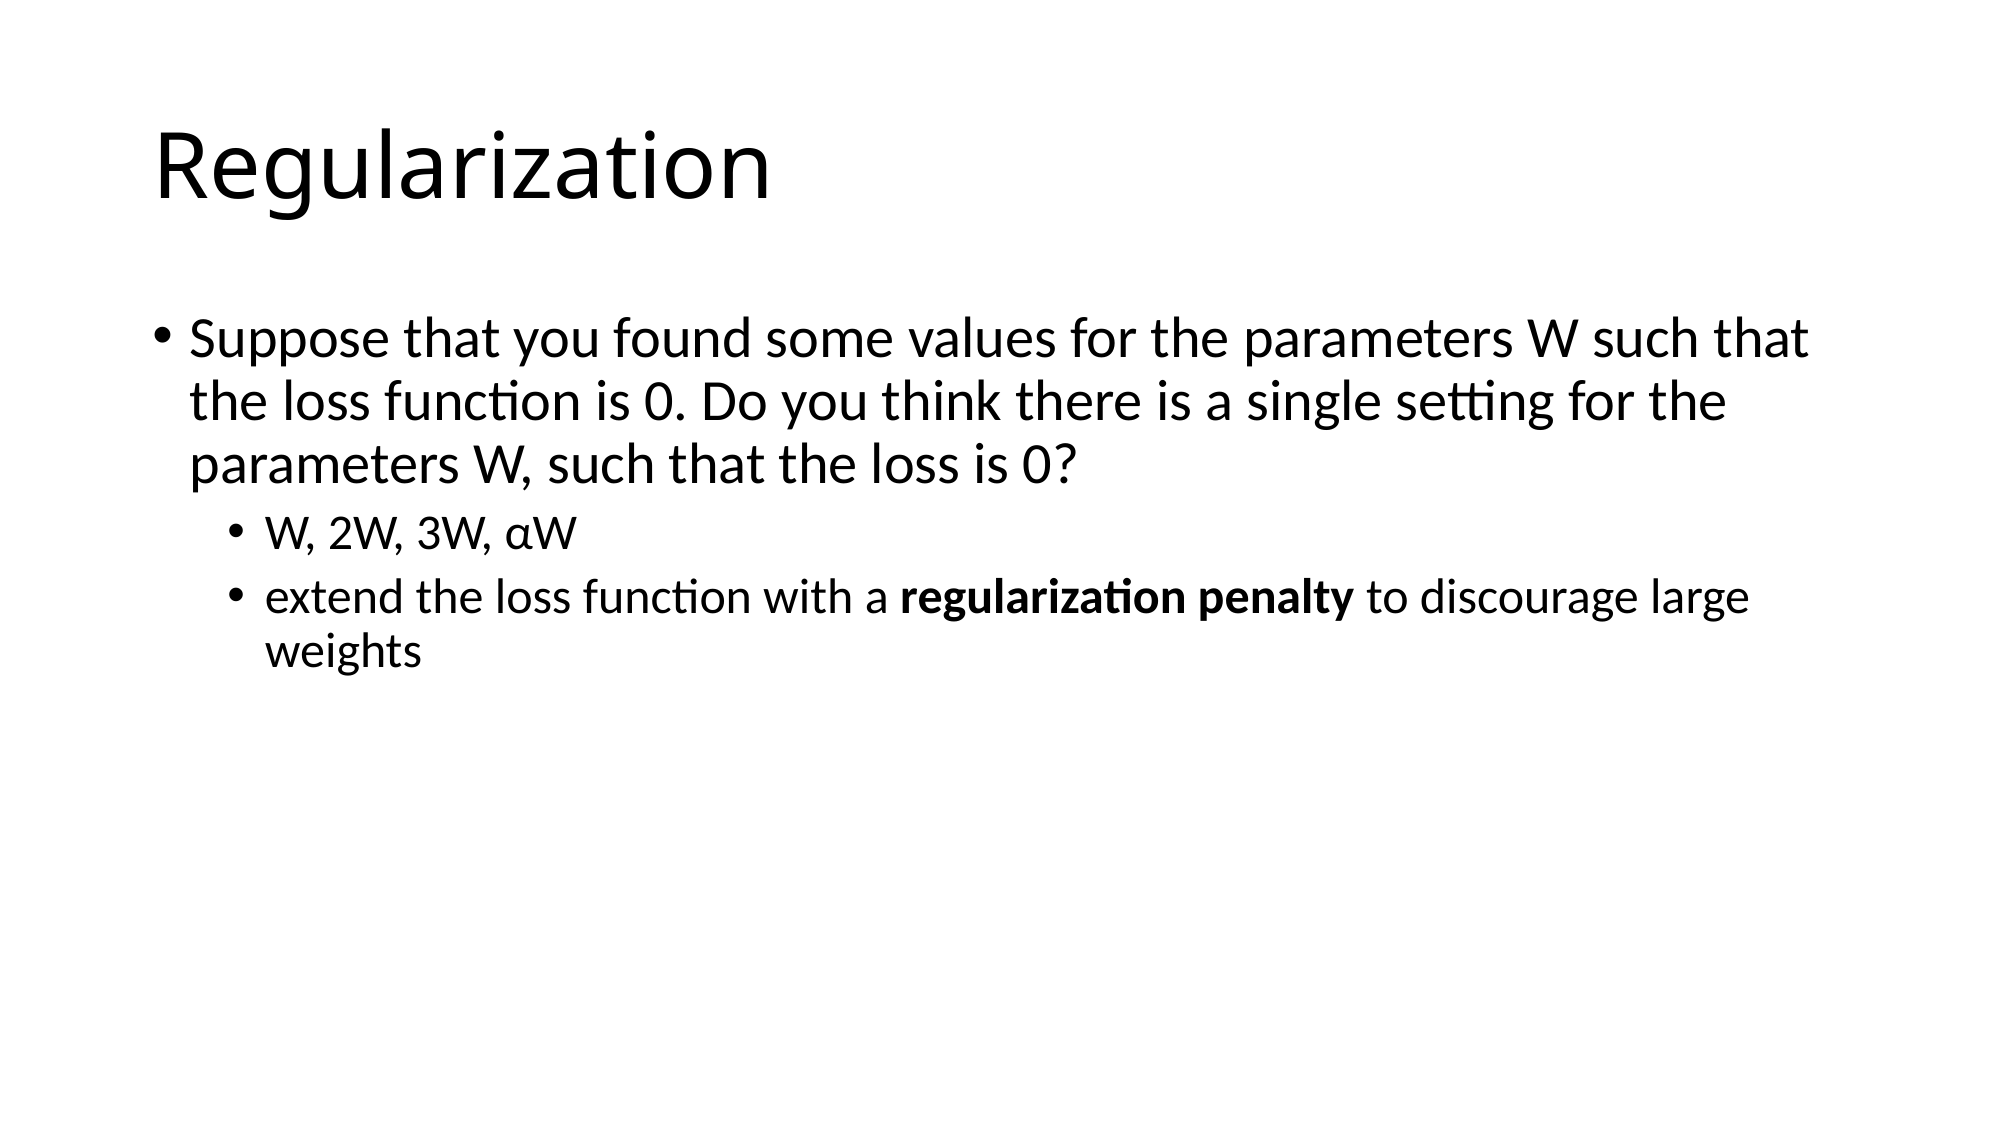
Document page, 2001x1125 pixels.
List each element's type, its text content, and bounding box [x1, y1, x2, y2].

list Suppose that you found some values for the parameters W such that the loss function is 0. Do you think there is a single setting for the parameters W, such that the loss is 0? W, 2W, 3W, αW extend the loss function with a regularization penalty to discourage large weights [137, 299, 1863, 1014]
title Regularization [137, 59, 1863, 278]
